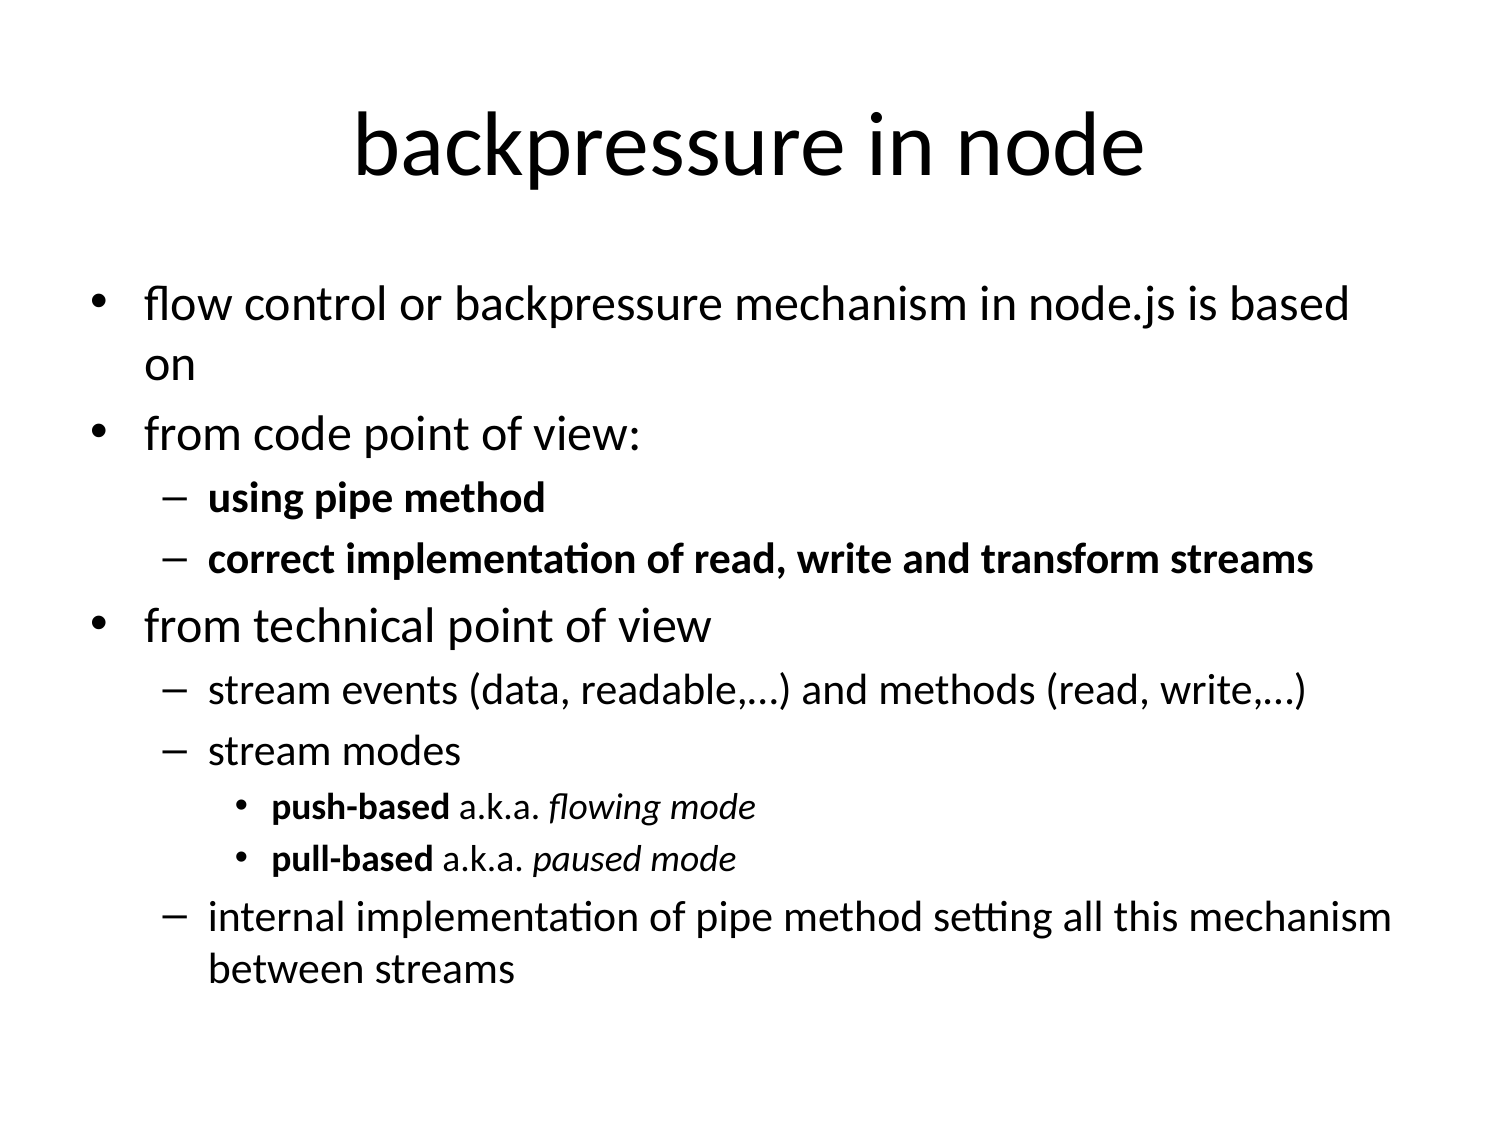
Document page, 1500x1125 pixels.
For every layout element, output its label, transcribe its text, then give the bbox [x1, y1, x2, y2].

title backpressure in node [75, 45, 1425, 233]
list flow control or backpressure mechanism in node.js is based on from code point of view: using pipe method correct implementation of read, write and transform streams from technical point of view stream events (data, readable,…) and methods (read, write,…) stream modes push-based a.k.a. flowing mode pull-based a.k.a. paused mode internal implementation of pipe method setting all this mechanism between streams [75, 262, 1425, 1005]
